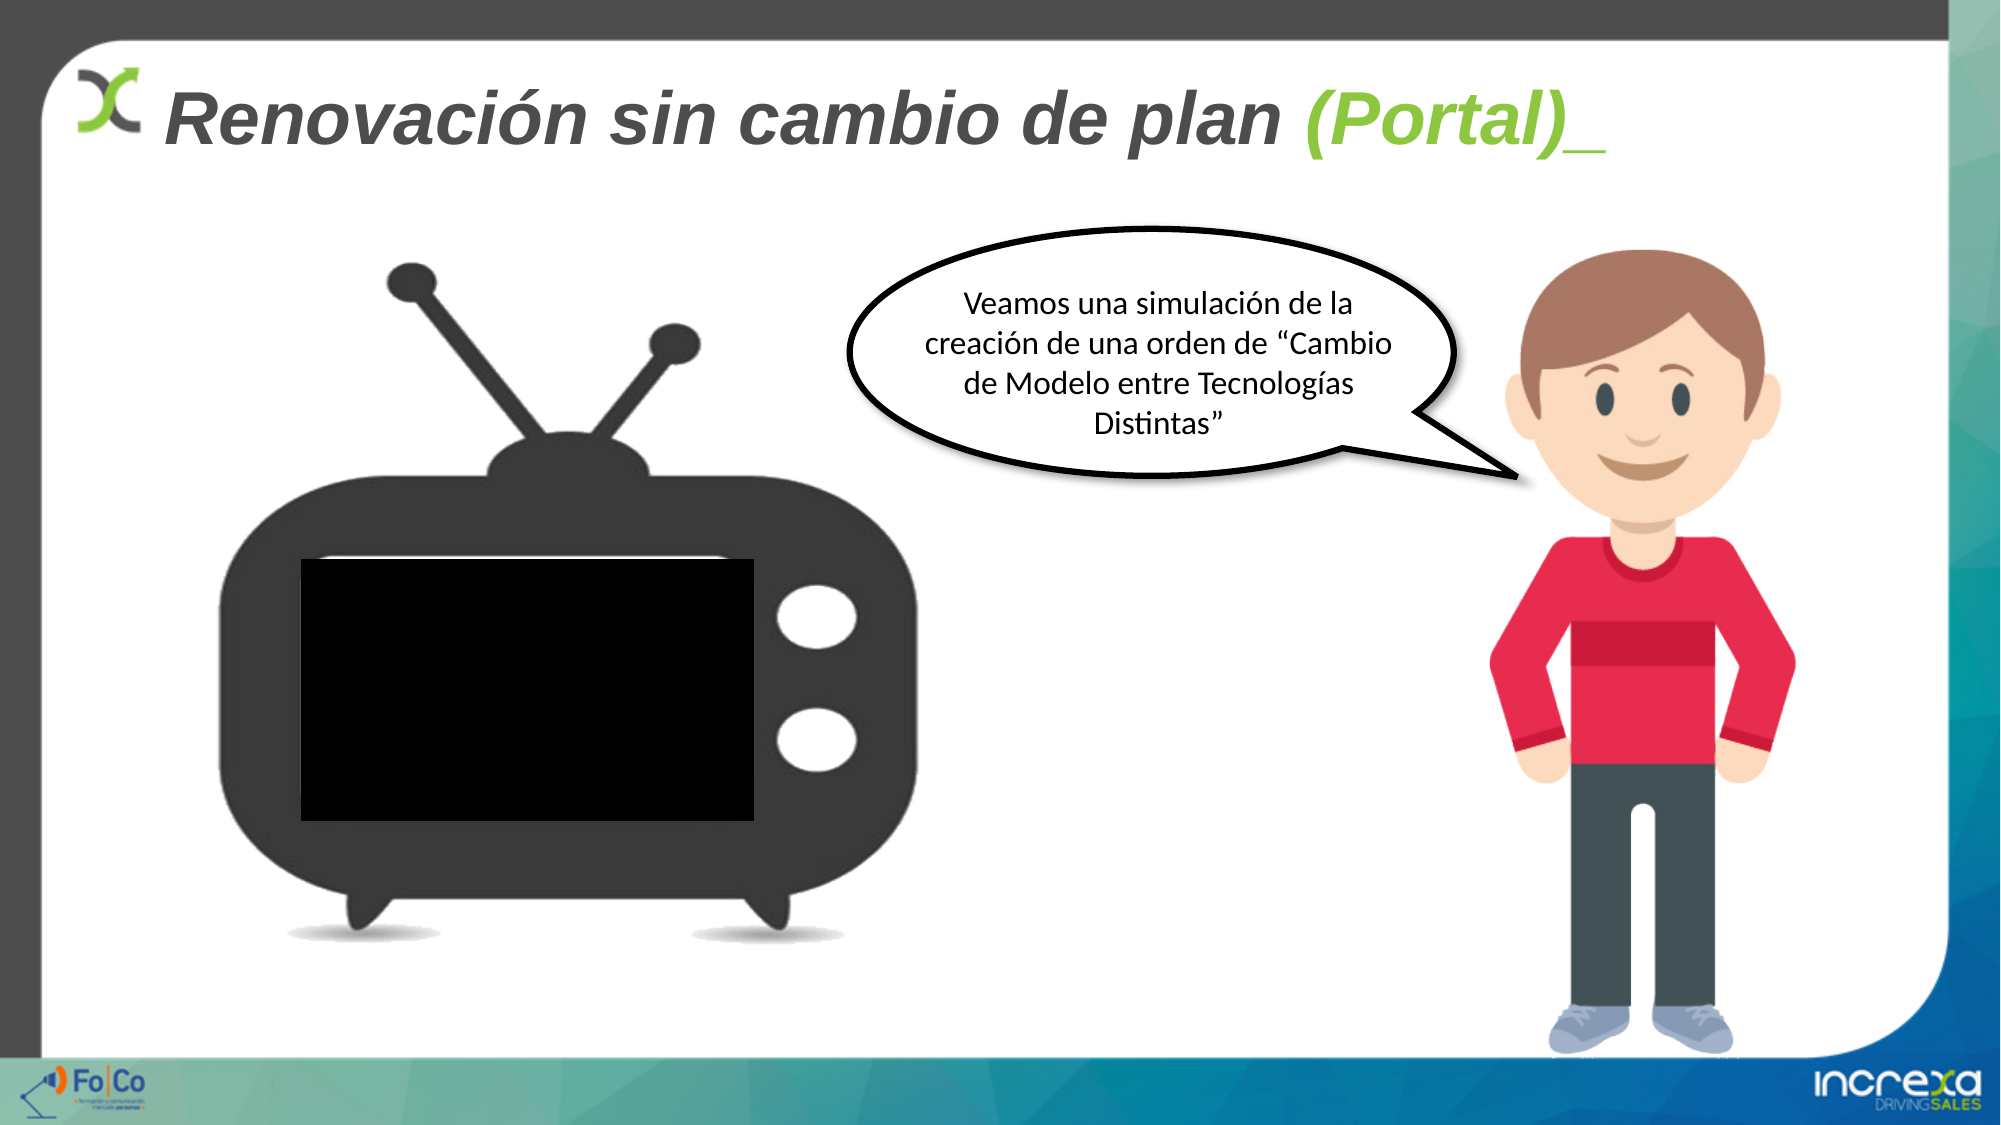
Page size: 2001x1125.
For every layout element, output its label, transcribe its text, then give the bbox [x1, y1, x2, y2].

text_box Veamos una simulación de la creación de una orden de “Cambio de Modelo entre Tecnologías Distintas” [1097, 273, 1418, 449]
text_box [1097, 227, 1386, 273]
text_box Renovación sin cambio de plan (Portal)_ [149, 62, 1945, 168]
picture [0, 0, 2001, 1125]
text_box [300, 558, 755, 822]
text_box [1097, 292, 1453, 477]
